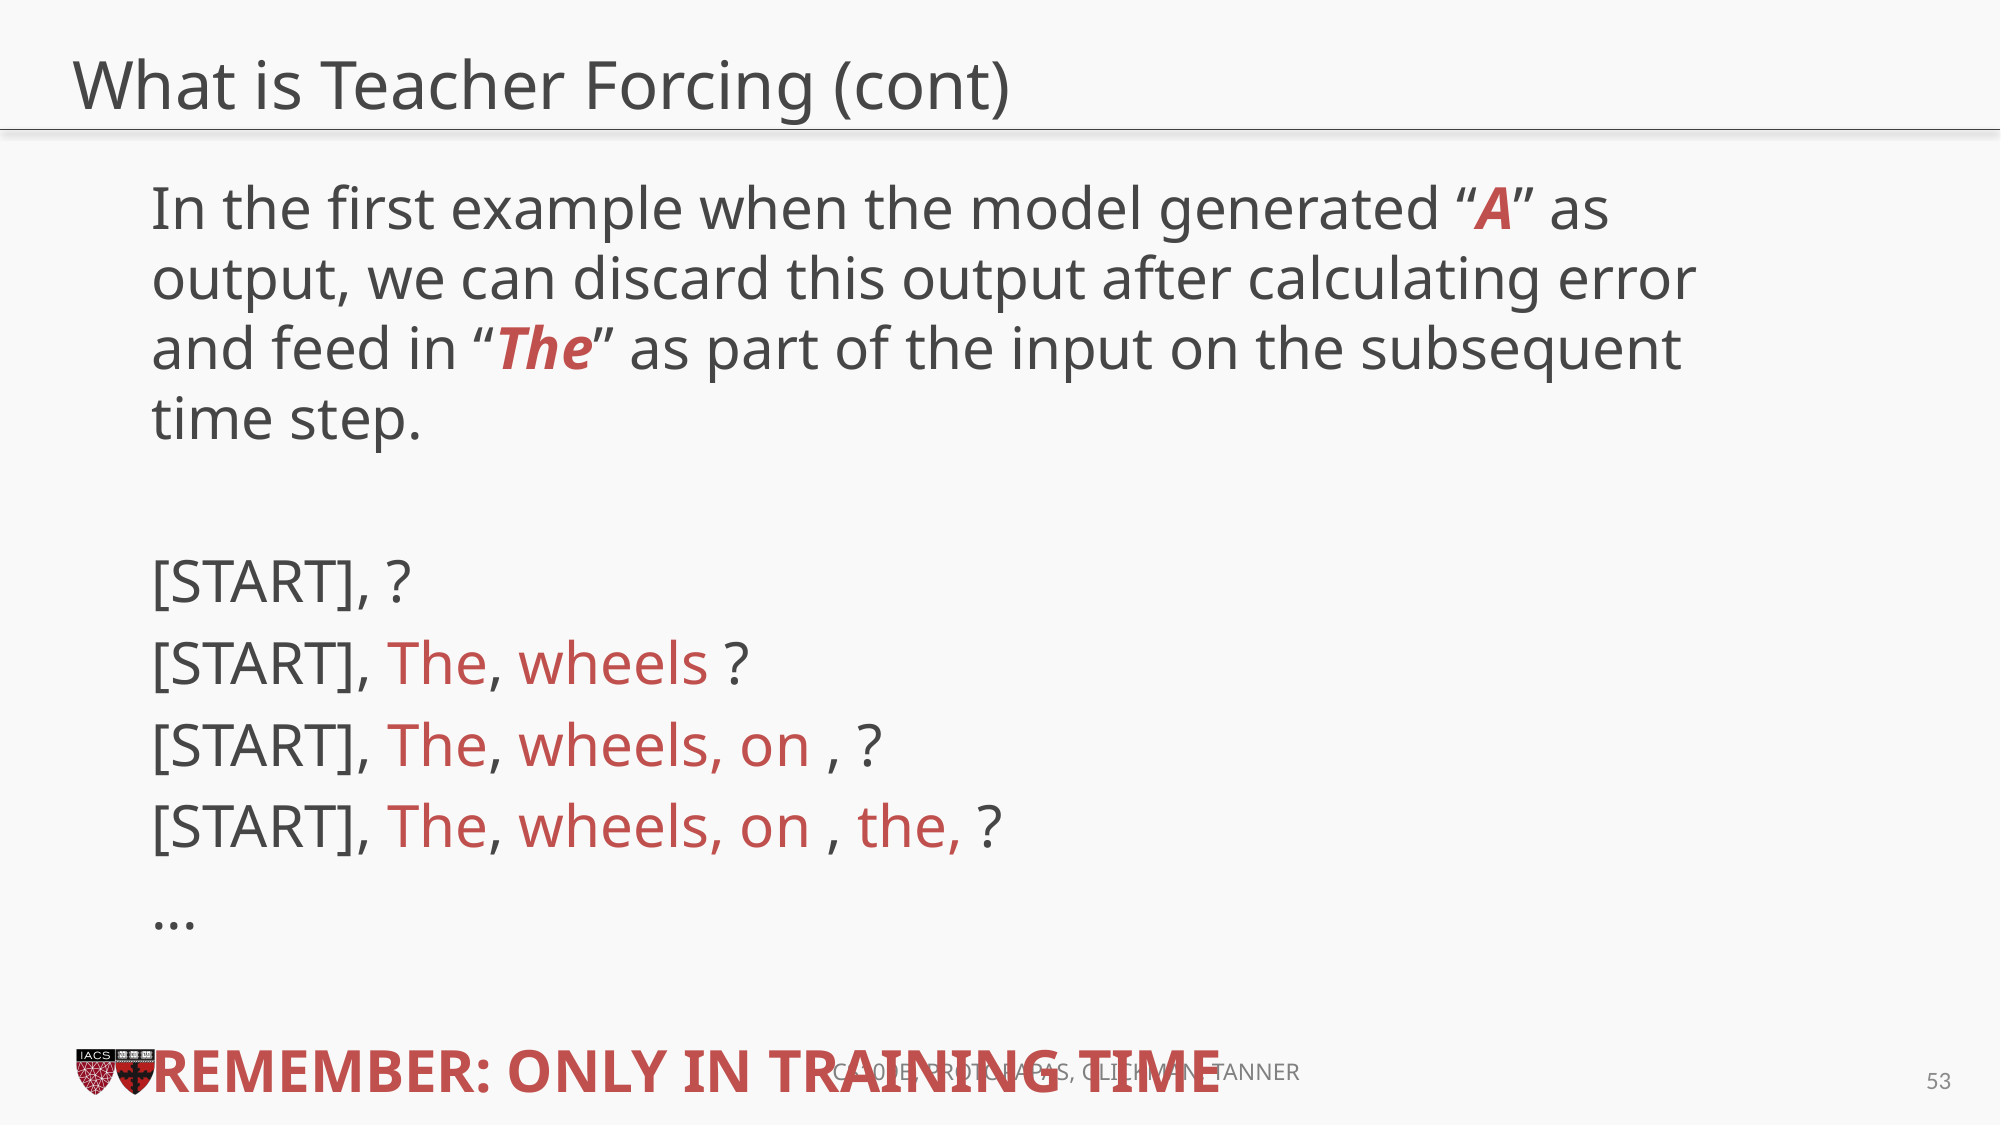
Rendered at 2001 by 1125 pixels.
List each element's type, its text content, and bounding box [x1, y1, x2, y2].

slide_number 53 [1500, 1050, 1967, 1110]
title What is Teacher Forcing (cont) [57, 35, 1943, 162]
list In the first example when the model generated “A” as output, we can discard this output after calculating error and feed in “The” as part of the input on the subsequent time step. [START], ? [START], The, wheels ? [START], The, wheels, on , ? [START], The, wheels, on , the, ? ... REMEMBER: ONLY IN TRAINING TIME [136, 163, 1831, 973]
picture [75, 1049, 155, 1095]
